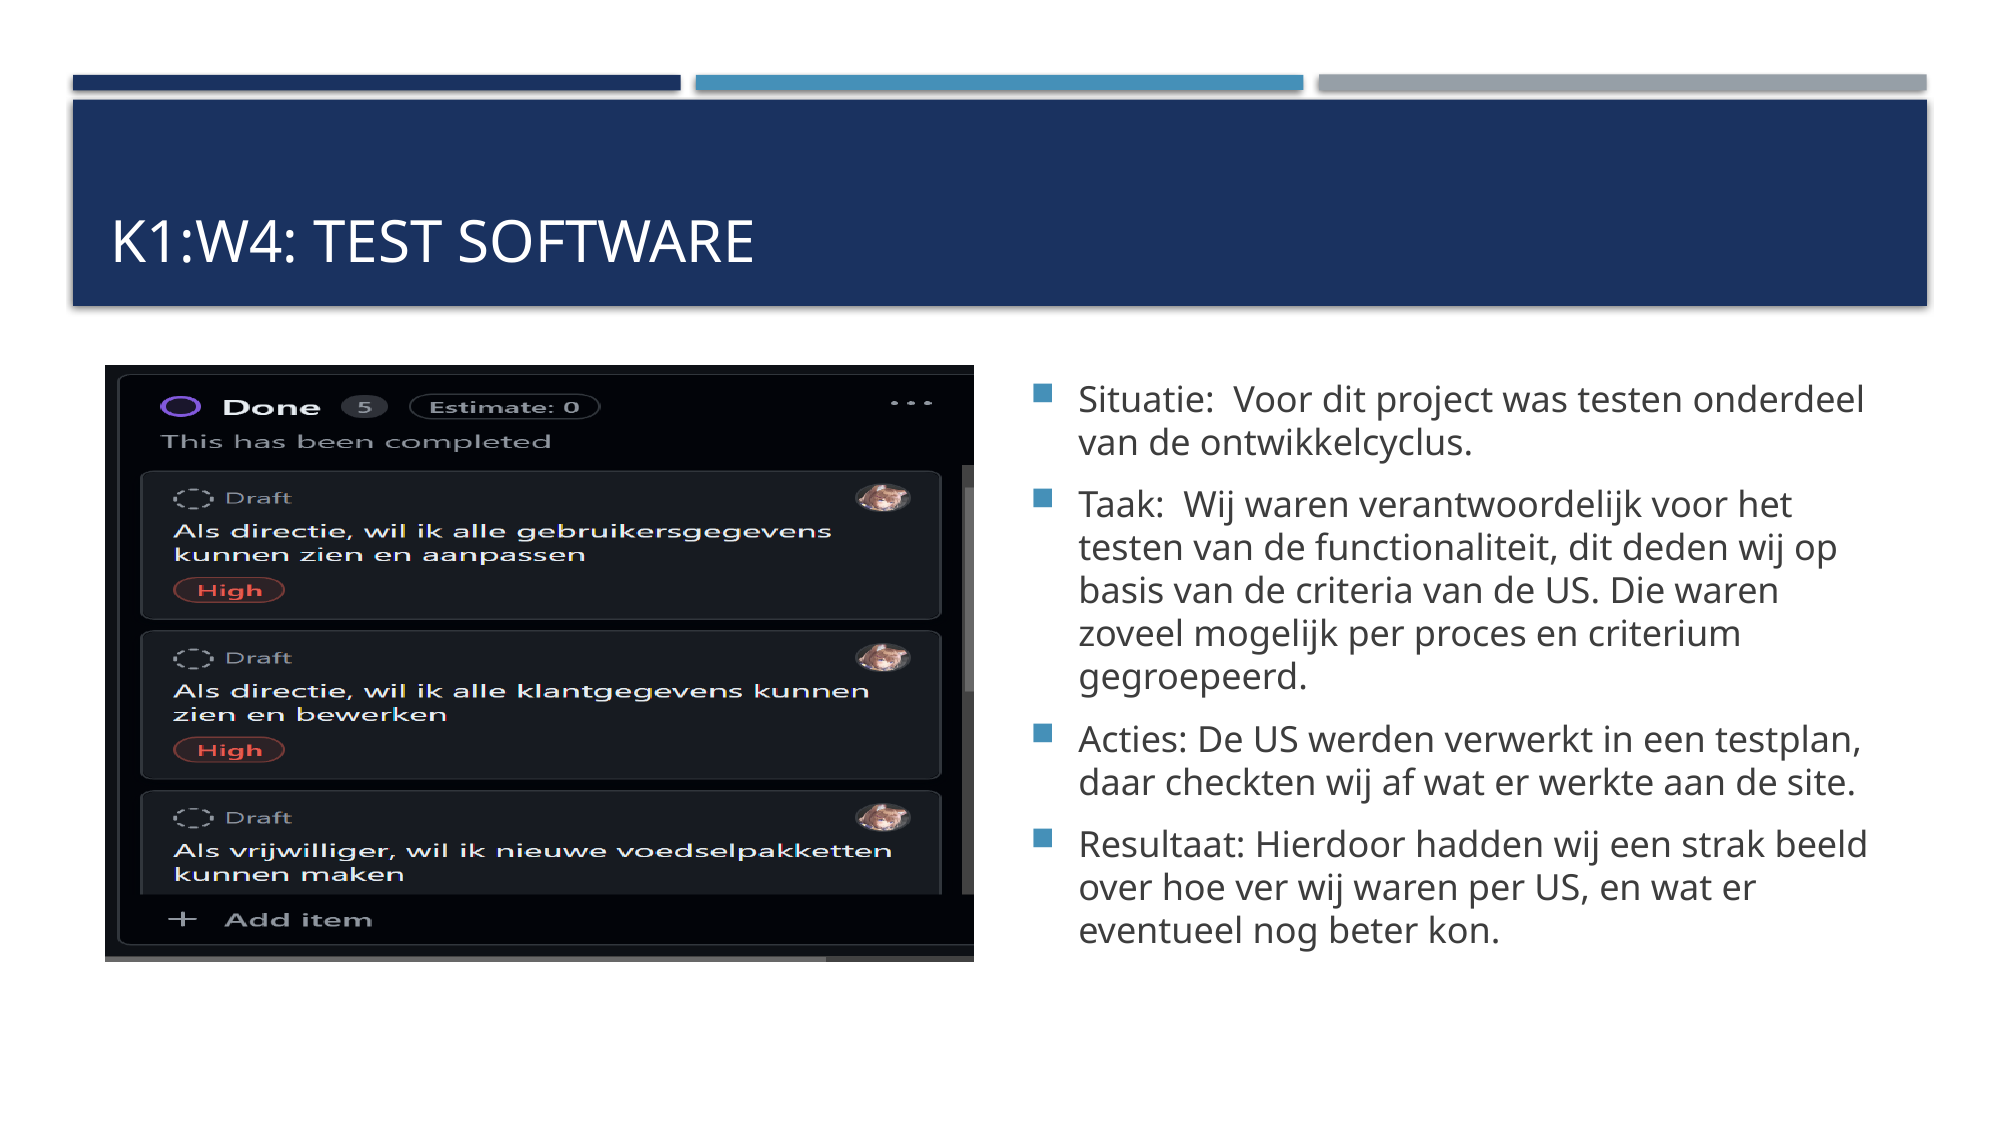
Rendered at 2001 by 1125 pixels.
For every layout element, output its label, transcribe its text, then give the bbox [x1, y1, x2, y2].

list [104, 364, 975, 962]
title K1:w4: Test Software [95, 119, 1905, 282]
list Situatie: Voor dit project was testen onderdeel van de ontwikkelcyclus. Taak: Wij waren verantwoordelijk voor het testen van de functionaliteit, dit deden wij op basis van de criteria van de US. Die waren zoveel mogelijk per proces en criterium gegroepeerd. Acties: De US werden verwerkt in een testplan, daar checkten wij af wat er werkte aan de site. Resultaat: Hierdoor hadden wij een strak beeld over hoe ver wij waren per US, en wat er eventueel nog beter kon. [1015, 365, 1905, 962]
